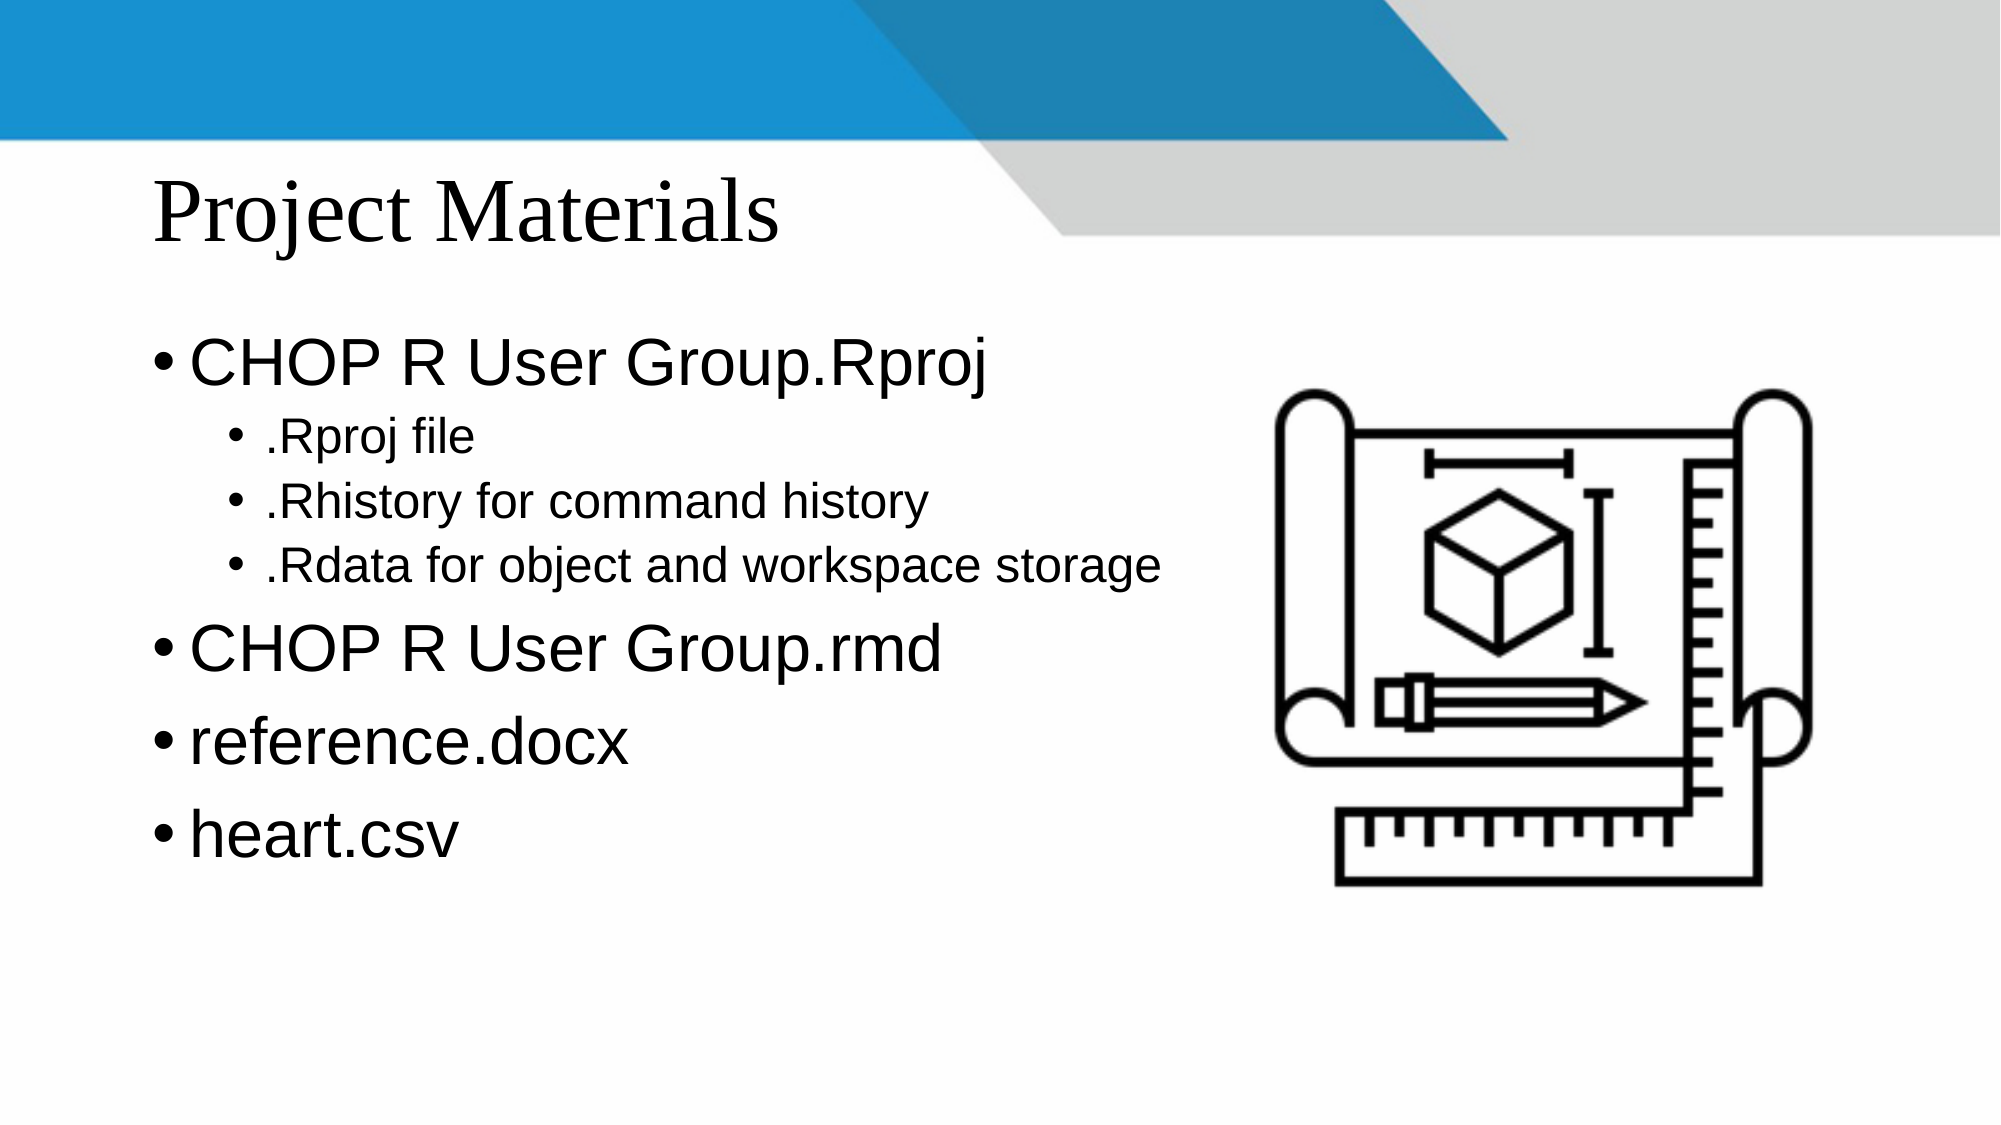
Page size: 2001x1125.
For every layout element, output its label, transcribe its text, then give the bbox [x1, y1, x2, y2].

title Project Materials [137, 103, 1863, 320]
list CHOP R User Group.Rproj .Rproj file .Rhistory for command history .Rdata for object and workspace storage CHOP R User Group.rmd reference.docx heart.csv [137, 320, 1863, 1035]
picture [0, 0, 2001, 1125]
